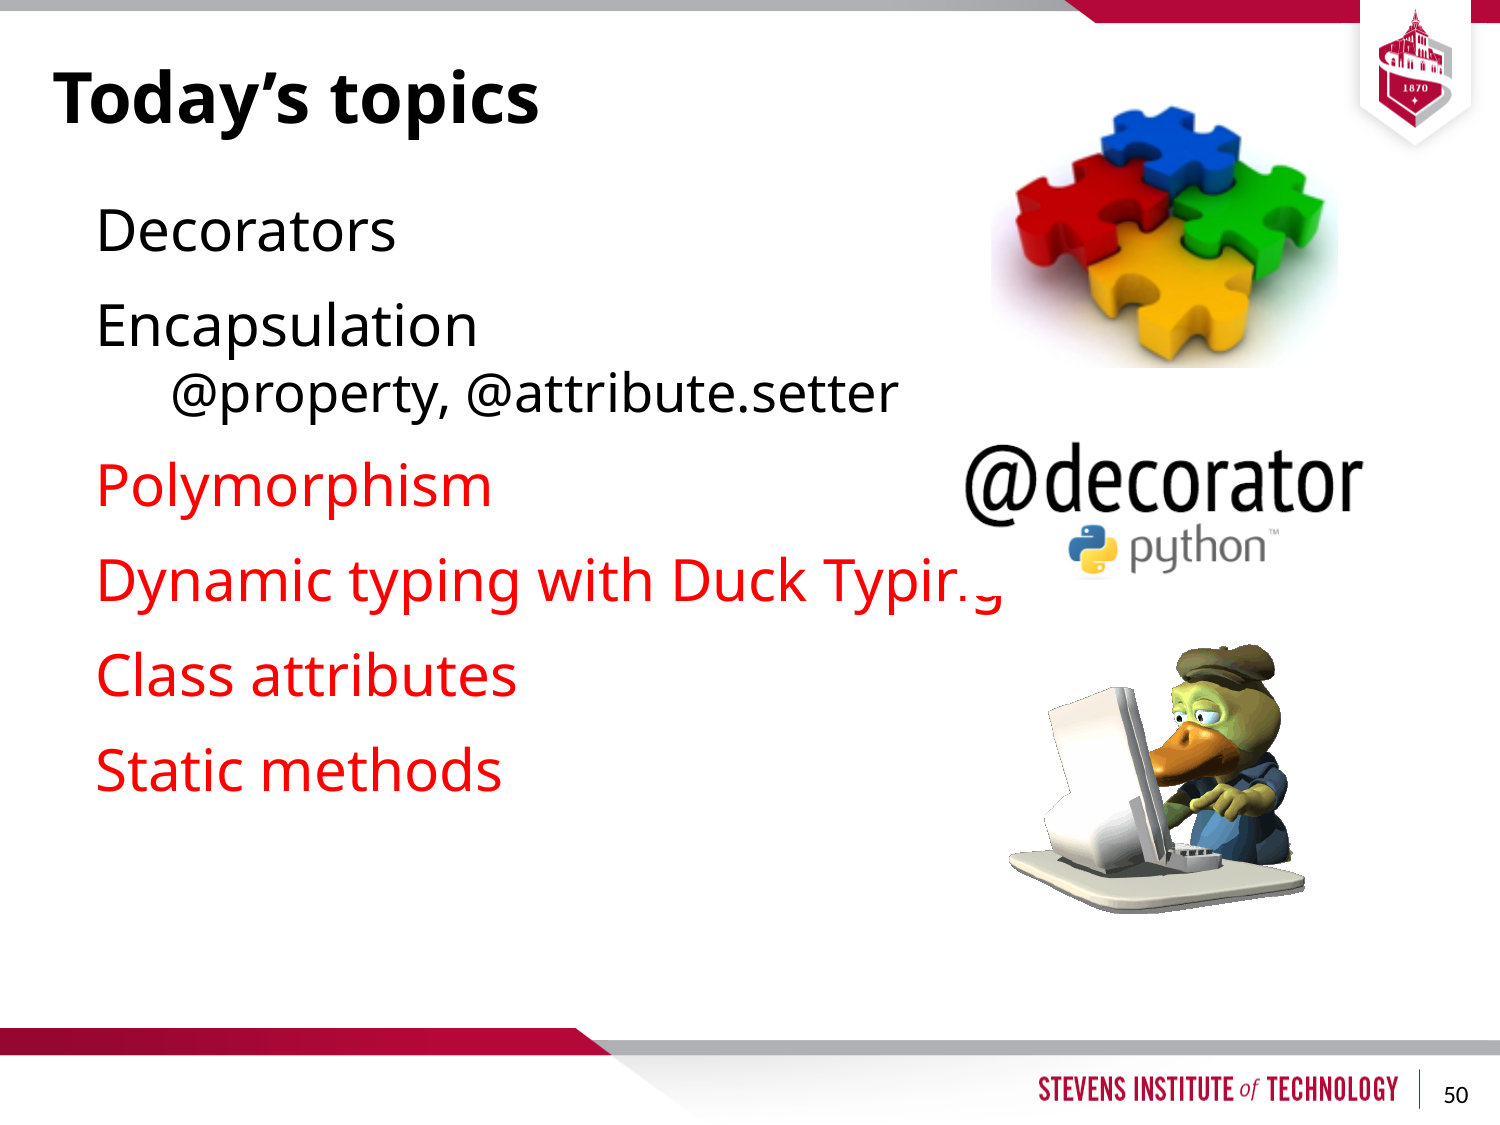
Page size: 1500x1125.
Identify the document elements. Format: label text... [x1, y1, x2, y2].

picture [956, 433, 1372, 597]
picture [0, 1028, 1500, 1125]
title Today’s topics [37, 45, 1338, 150]
slide_number 50 [1428, 1071, 1490, 1108]
list Decorators Encapsulation @property, @attribute.setter Polymorphism Dynamic typing with Duck Typing Class attributes Static methods [80, 186, 1469, 927]
picture [0, 0, 1500, 369]
picture [998, 600, 1330, 932]
